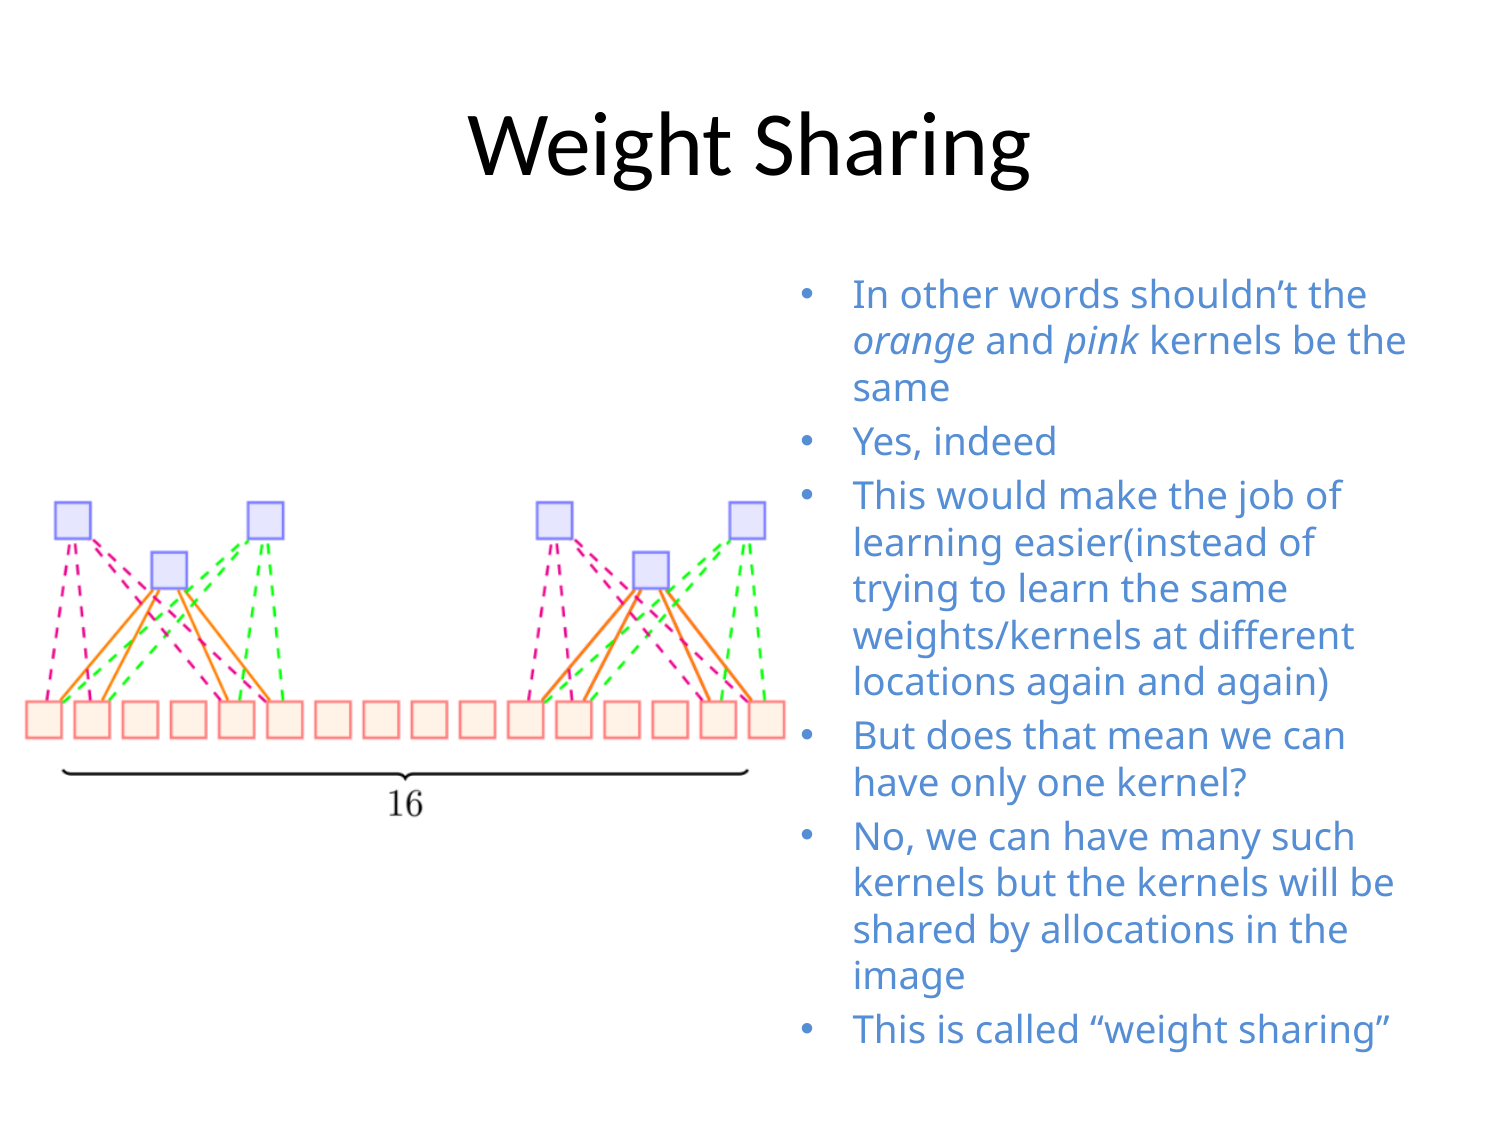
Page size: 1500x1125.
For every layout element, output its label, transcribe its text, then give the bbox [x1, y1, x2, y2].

title Weight Sharing [75, 45, 1425, 233]
list In other words shouldn’t the orange and pink kernels be the same Yes, indeed This would make the job of learning easier(instead of trying to learn the same weights/kernels at different locations again and again) But does that mean we can have only one kernel? No, we can have many such kernels but the kernels will be shared by allocations in the image This is called “weight sharing” [785, 262, 1425, 1083]
picture [17, 430, 798, 823]
